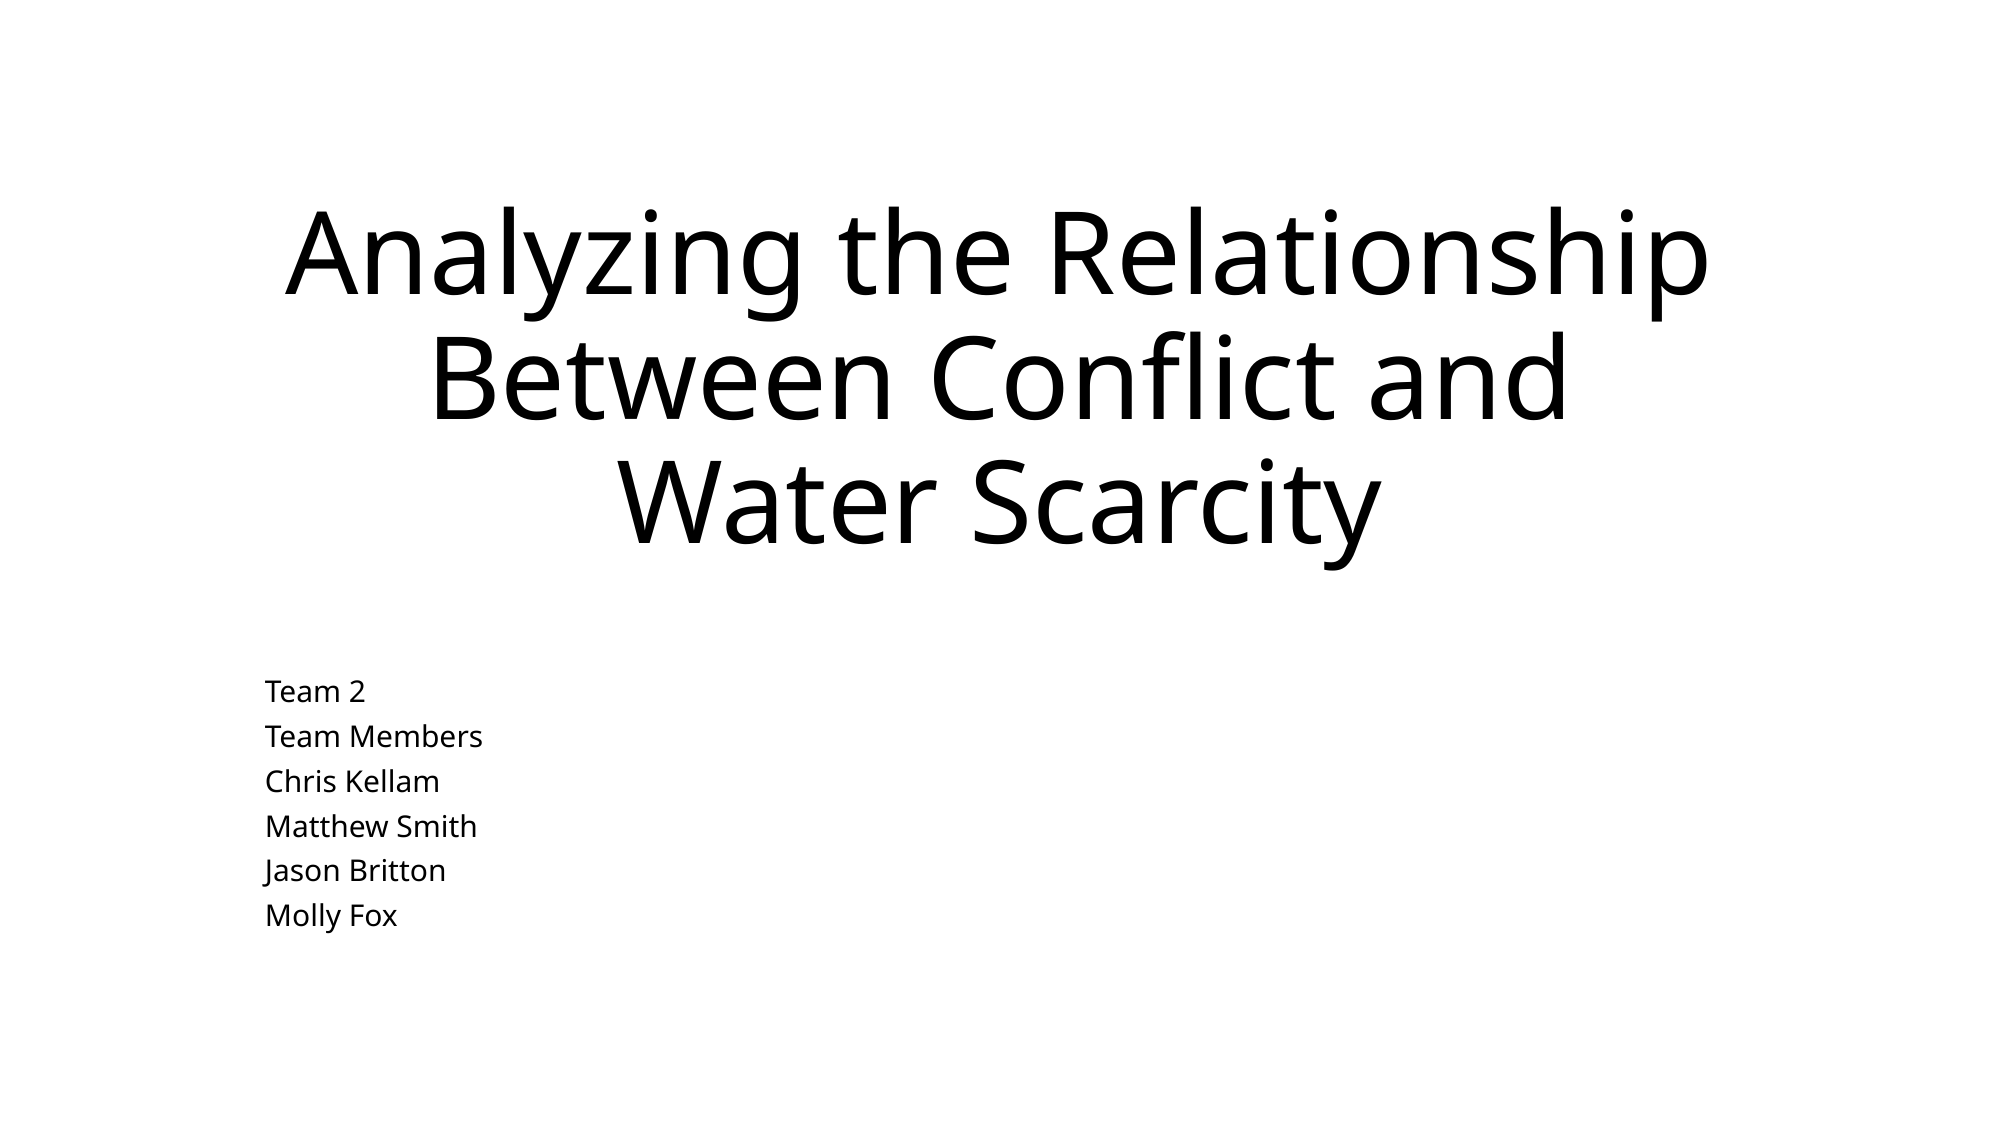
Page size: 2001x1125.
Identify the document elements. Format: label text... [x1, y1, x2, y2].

title Analyzing the Relationship Between Conflict and Water Scarcity [249, 184, 1750, 576]
subtitle Team 2 Team Members Chris Kellam Matthew Smith Jason Britton Molly Fox [249, 669, 1750, 941]
